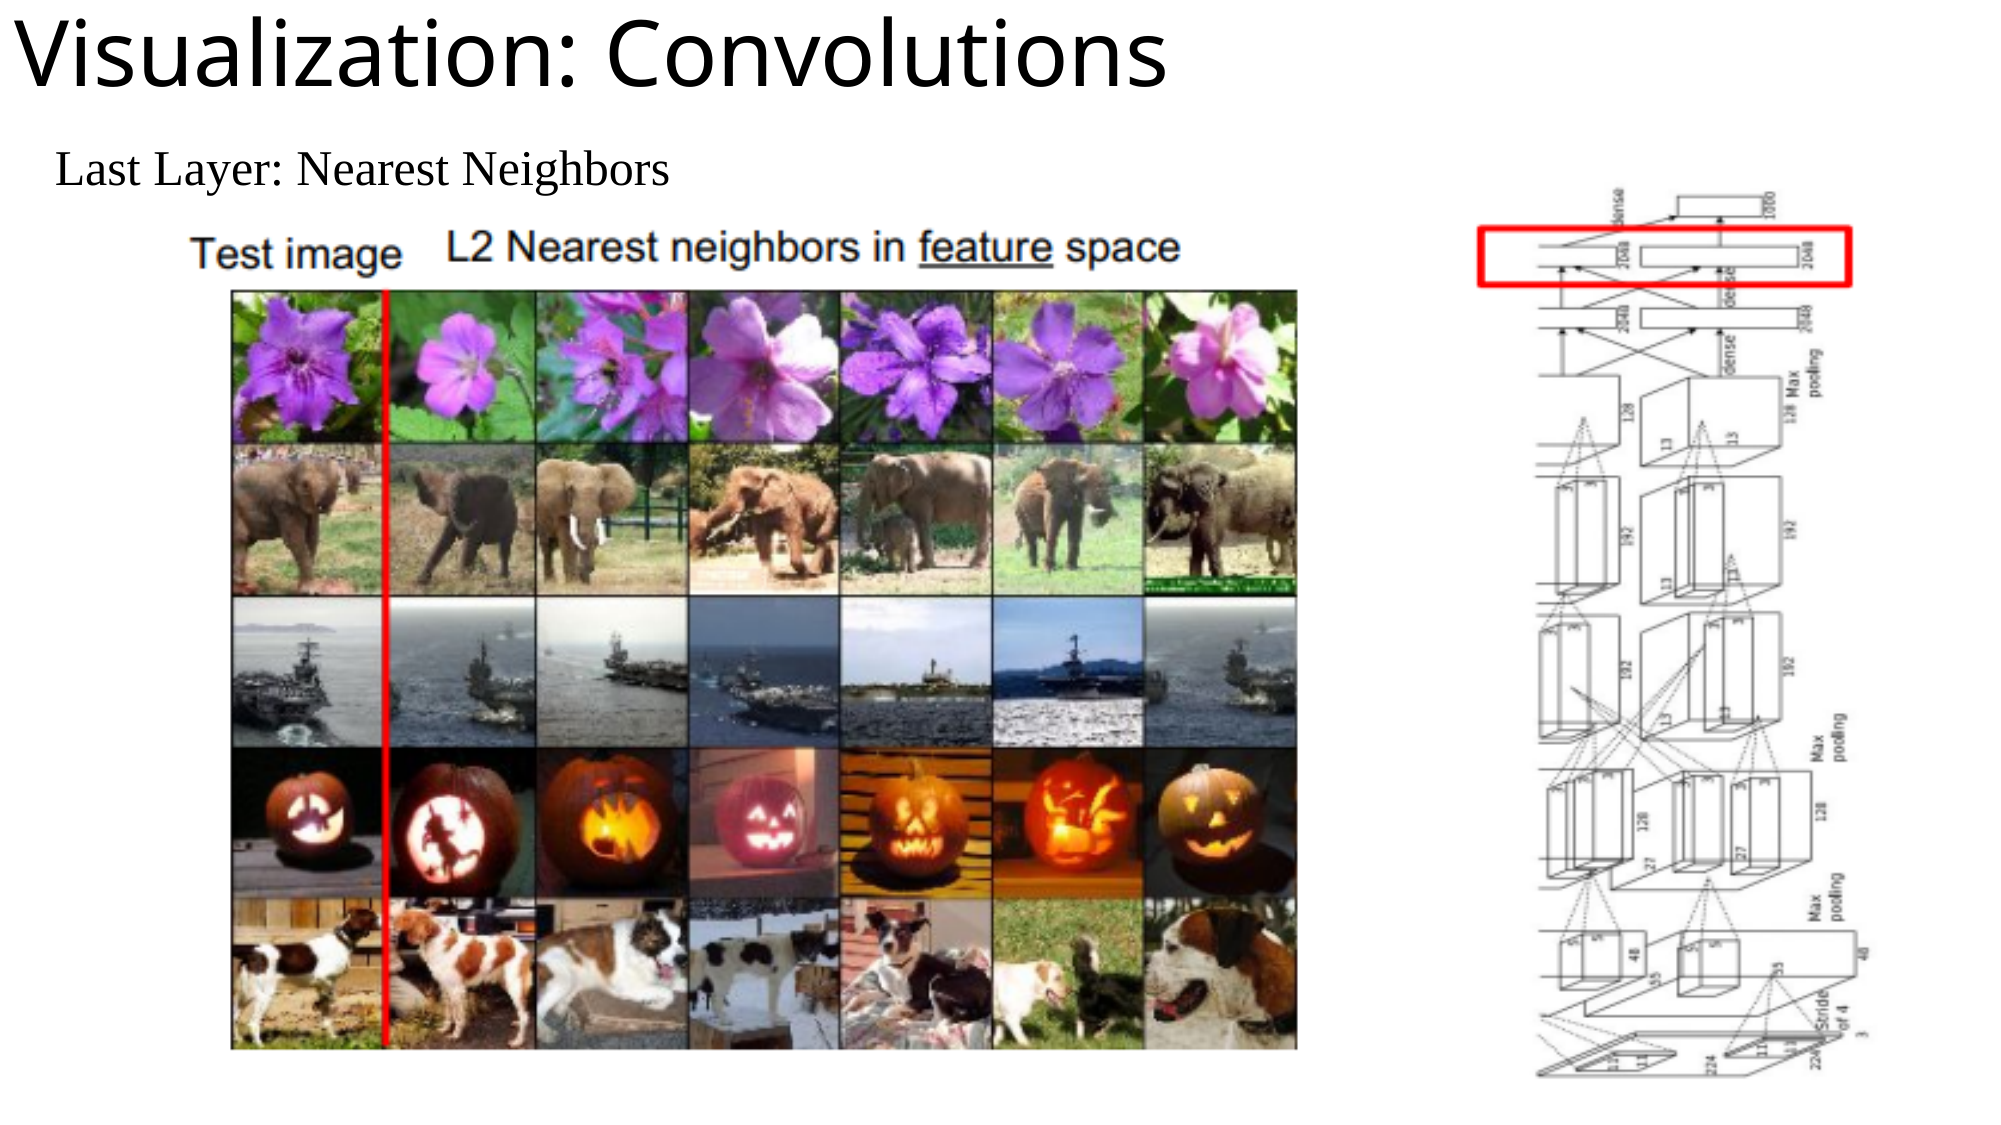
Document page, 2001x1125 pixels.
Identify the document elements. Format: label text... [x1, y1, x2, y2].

picture [186, 212, 1353, 1067]
picture [1462, 166, 1912, 1114]
text_box Last Layer: Nearest Neighbors [40, 128, 715, 204]
text_box Visualization: Convolutions [0, 0, 1988, 218]
